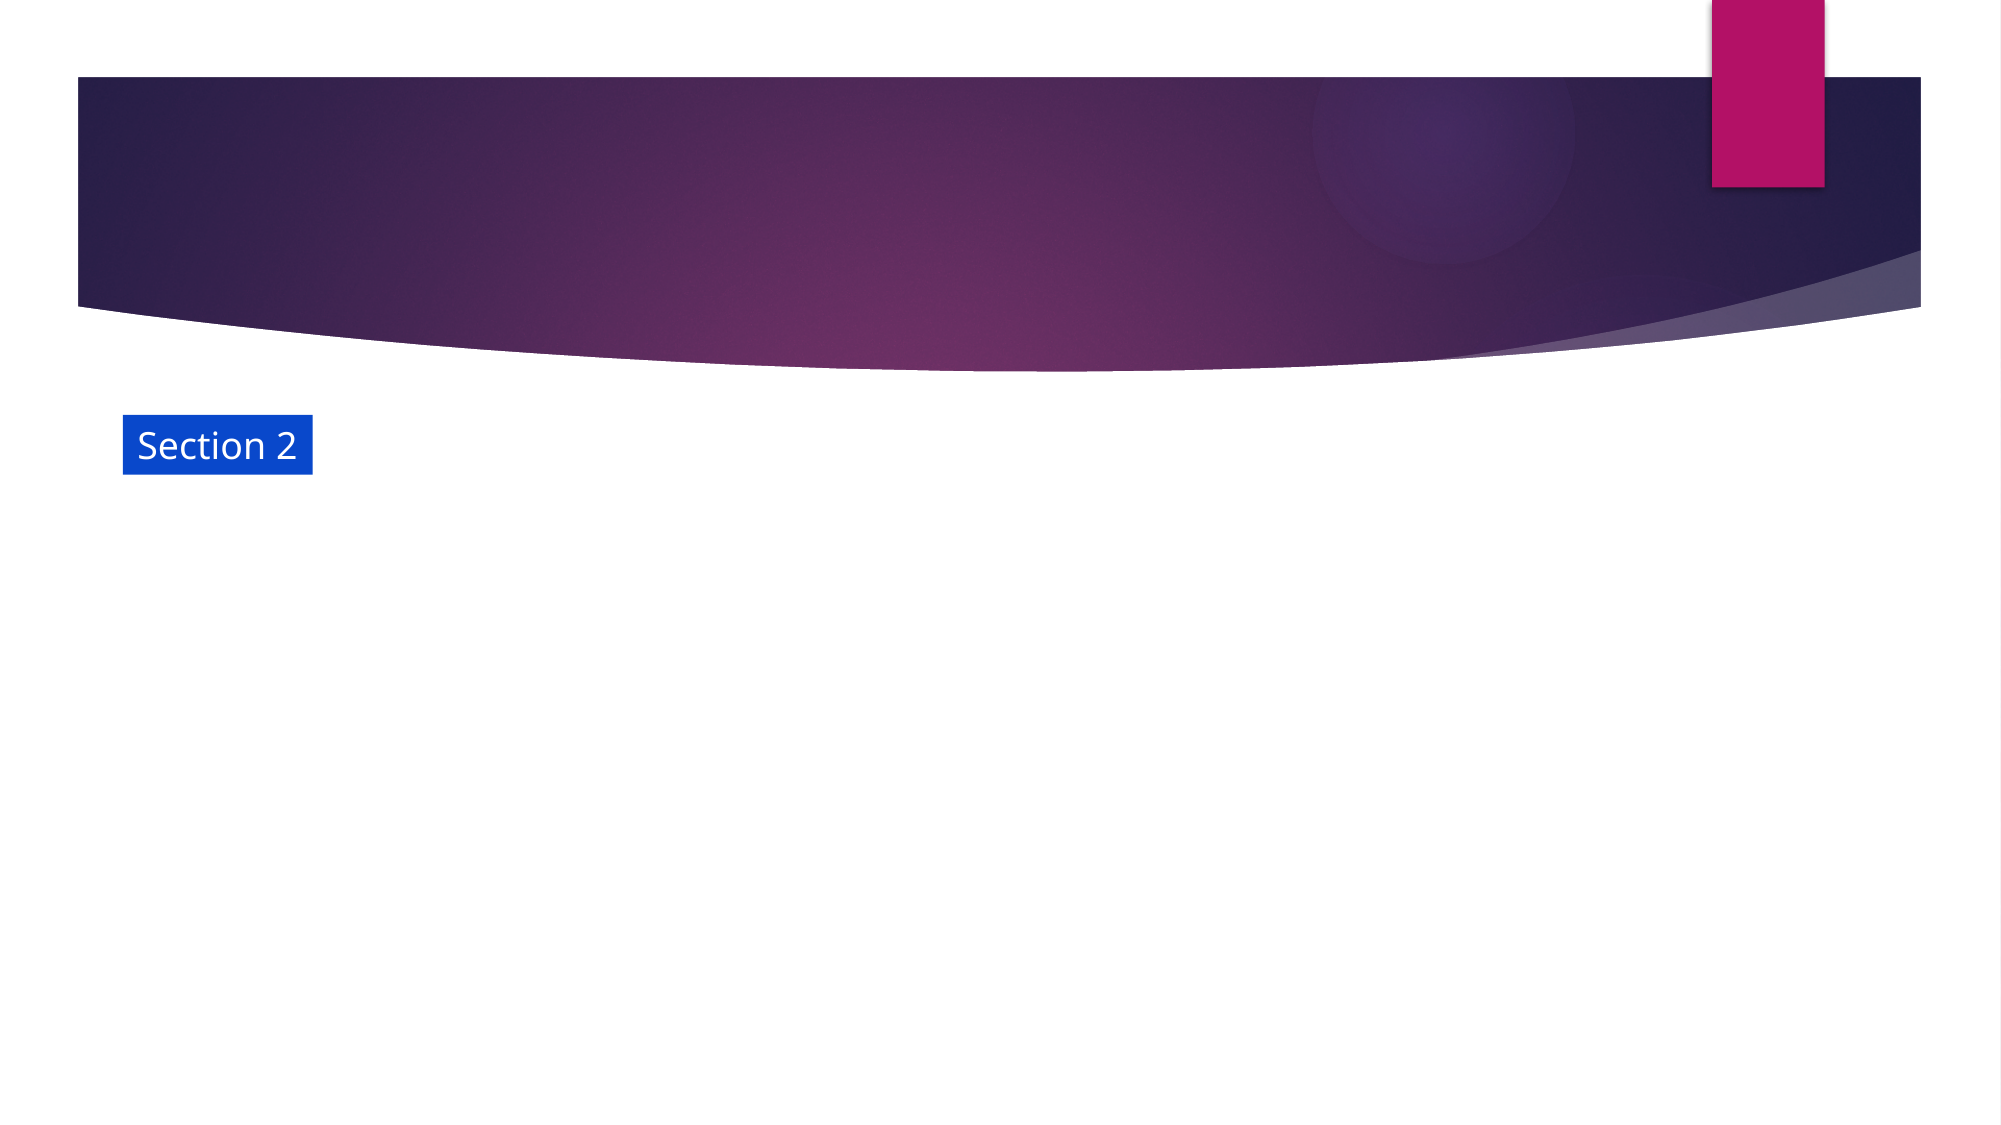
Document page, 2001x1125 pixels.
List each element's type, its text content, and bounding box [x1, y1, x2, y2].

text_box Section 2 [122, 414, 313, 475]
